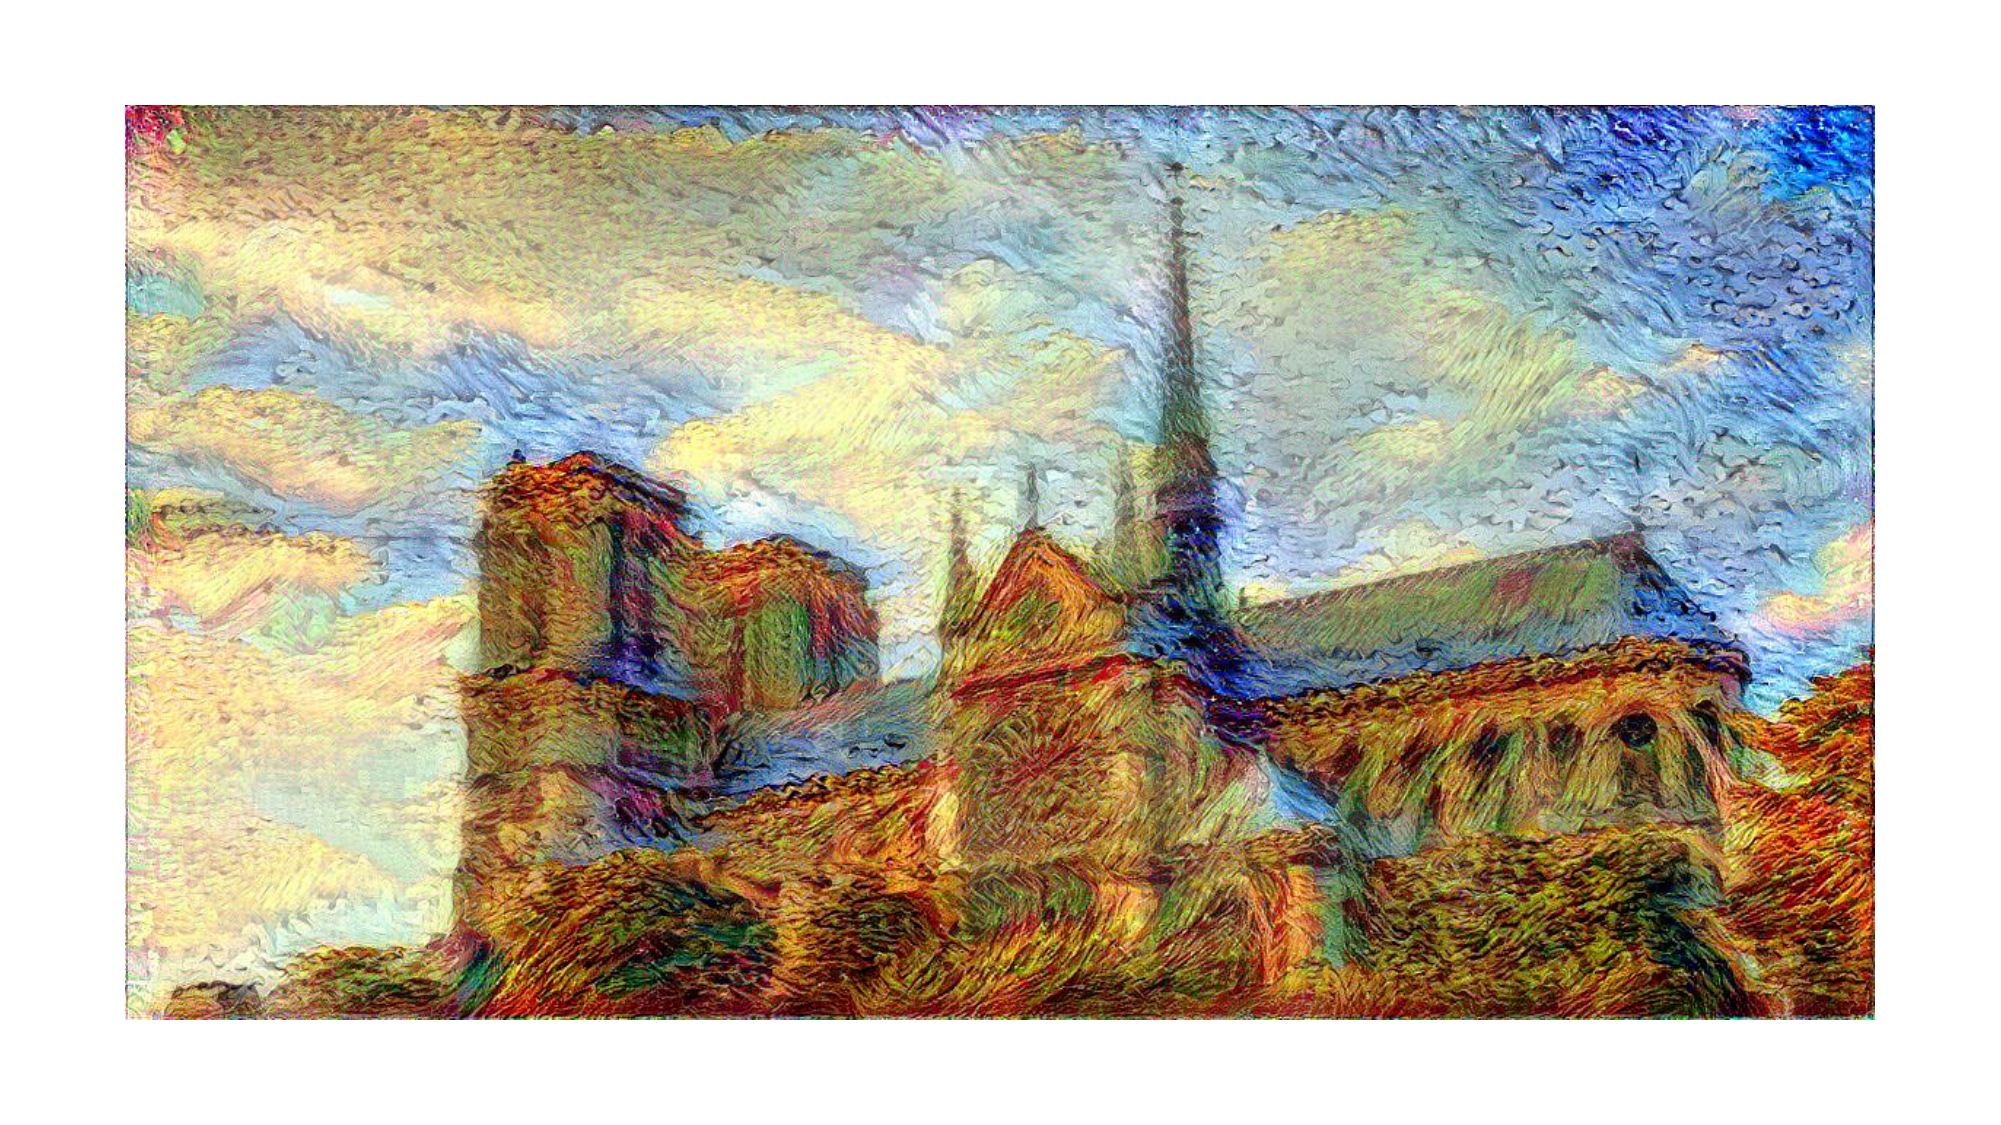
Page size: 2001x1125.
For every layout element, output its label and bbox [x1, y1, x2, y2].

list [125, 105, 1875, 1020]
